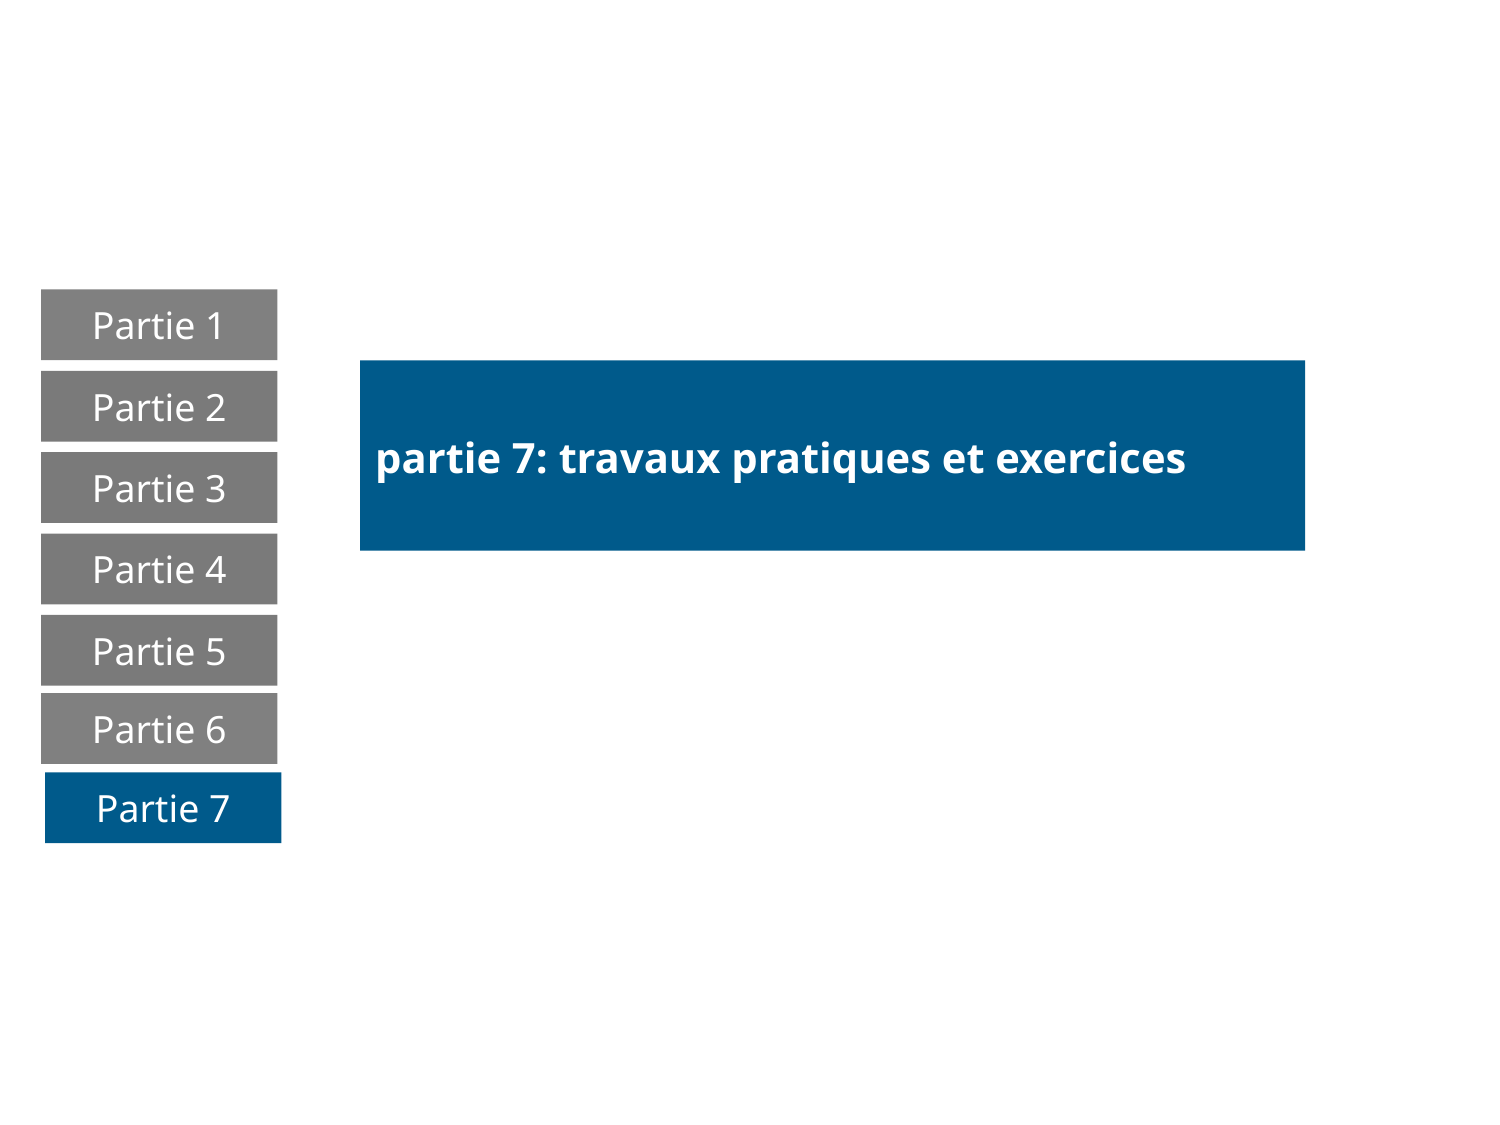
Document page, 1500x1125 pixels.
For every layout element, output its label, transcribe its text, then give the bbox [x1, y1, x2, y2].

text_box Partie 7 [43, 770, 283, 845]
text_box Partie 3 [39, 450, 279, 525]
text_box Partie 5 [39, 613, 279, 688]
text_box Partie 2 [39, 369, 279, 444]
text_box Partie 1 [39, 287, 279, 362]
title partie 7: travaux pratiques et exercices [360, 360, 1306, 551]
text_box Partie 6 [39, 691, 279, 766]
text_box Partie 4 [39, 531, 279, 606]
